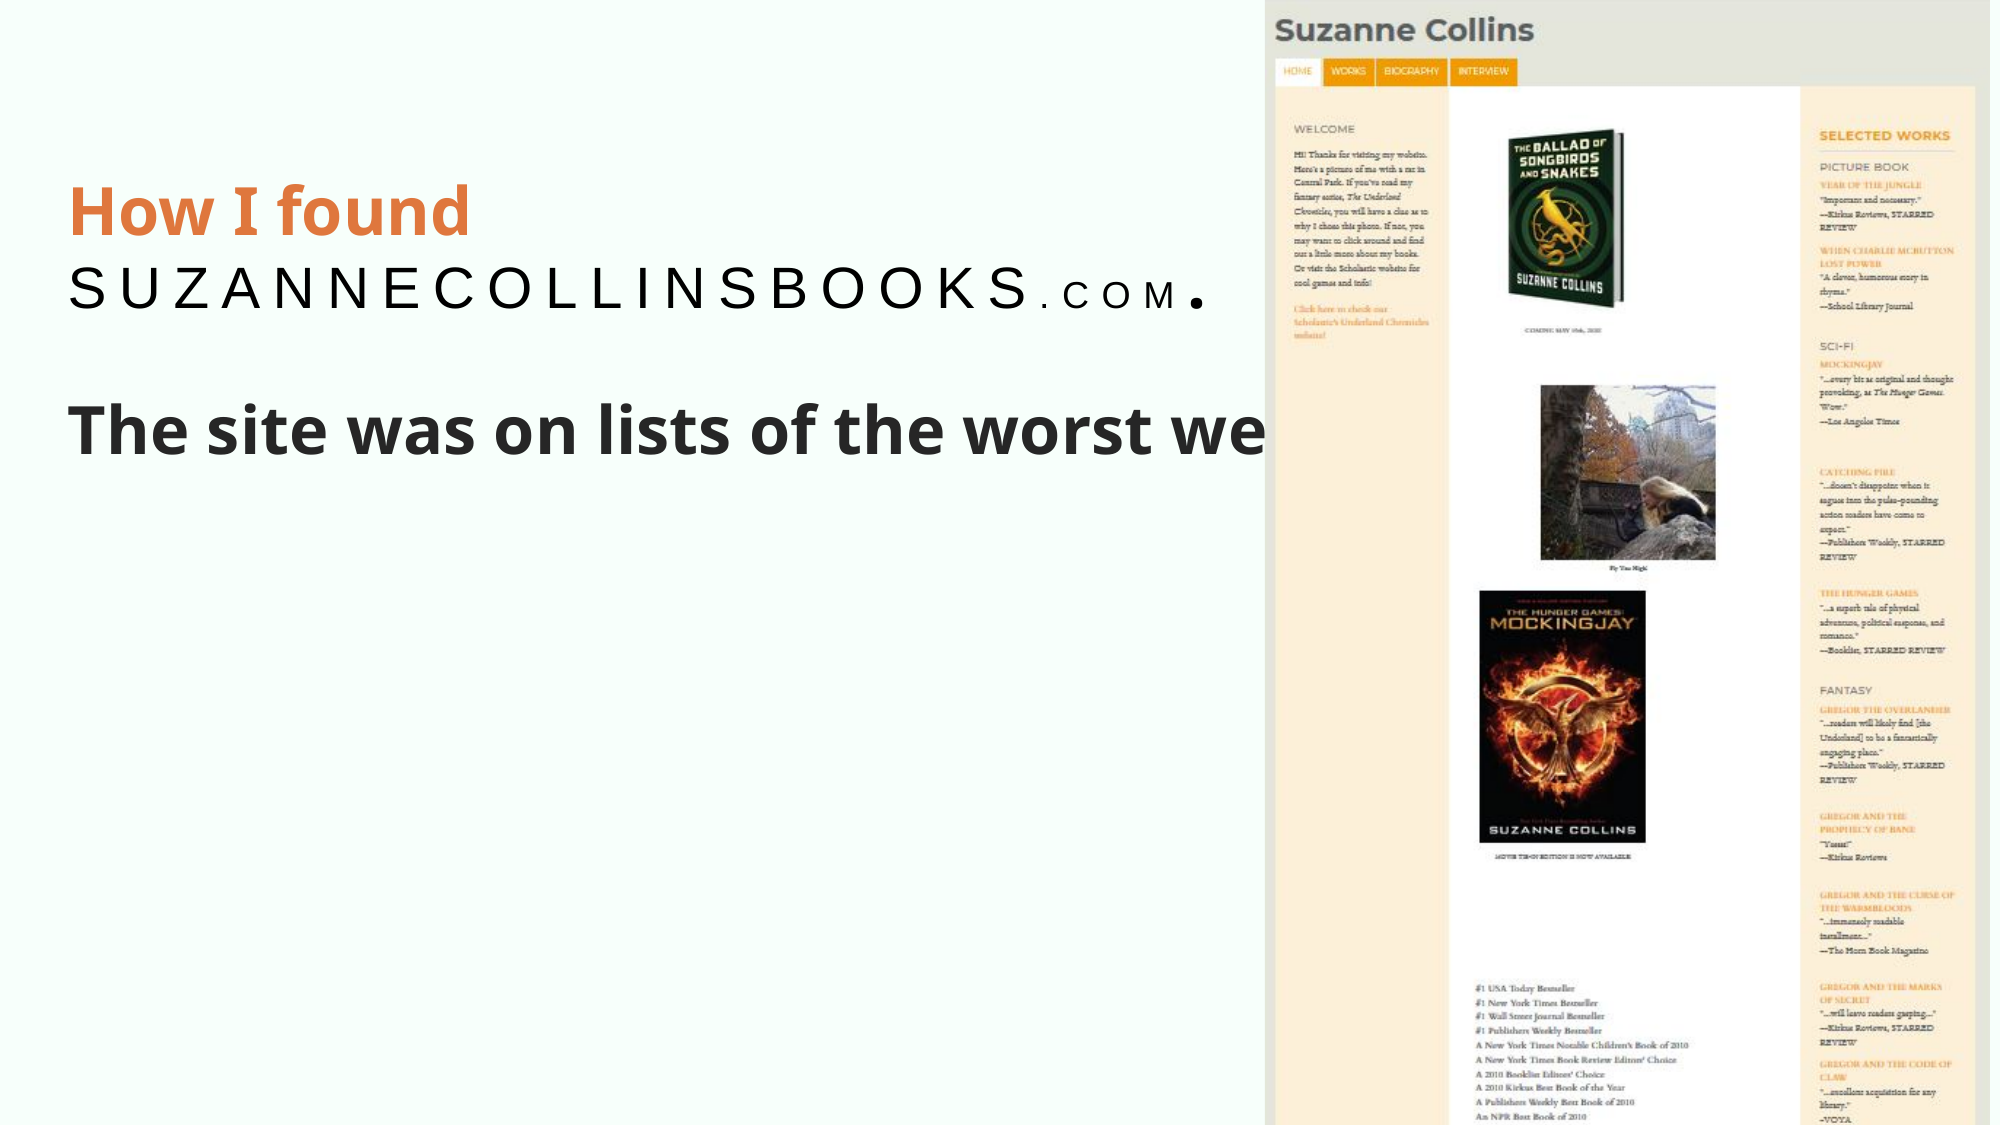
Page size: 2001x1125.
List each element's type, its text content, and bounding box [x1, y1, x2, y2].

text_box How I found SUZANNECOLLINSBOOKS.COM. The site was on lists of the worst websites. [67, 176, 1264, 833]
picture [1264, 0, 1990, 1125]
